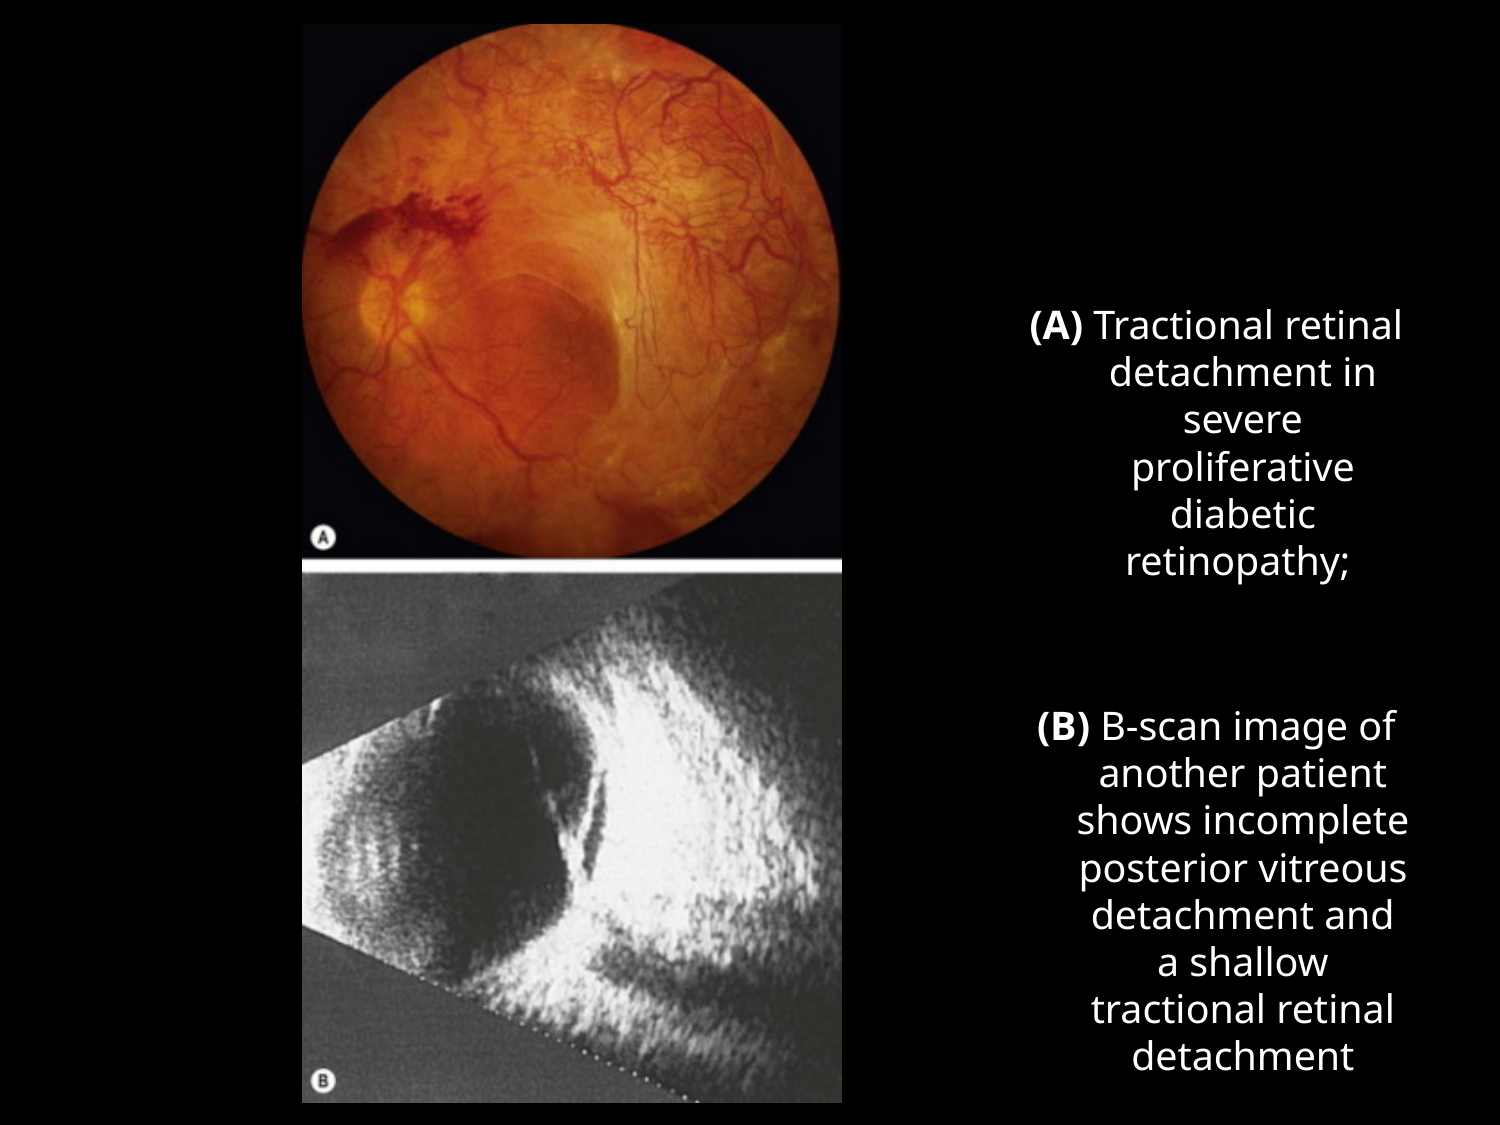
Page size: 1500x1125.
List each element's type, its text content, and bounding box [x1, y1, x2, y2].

picture [302, 24, 842, 1103]
list (A) Tractional retinal detachment in severe proliferative diabetic retinopathy; (B) B-scan image of another patient shows incomplete posterior vitreous detachment and a shallow tractional retinal detachment [1007, 292, 1425, 1125]
